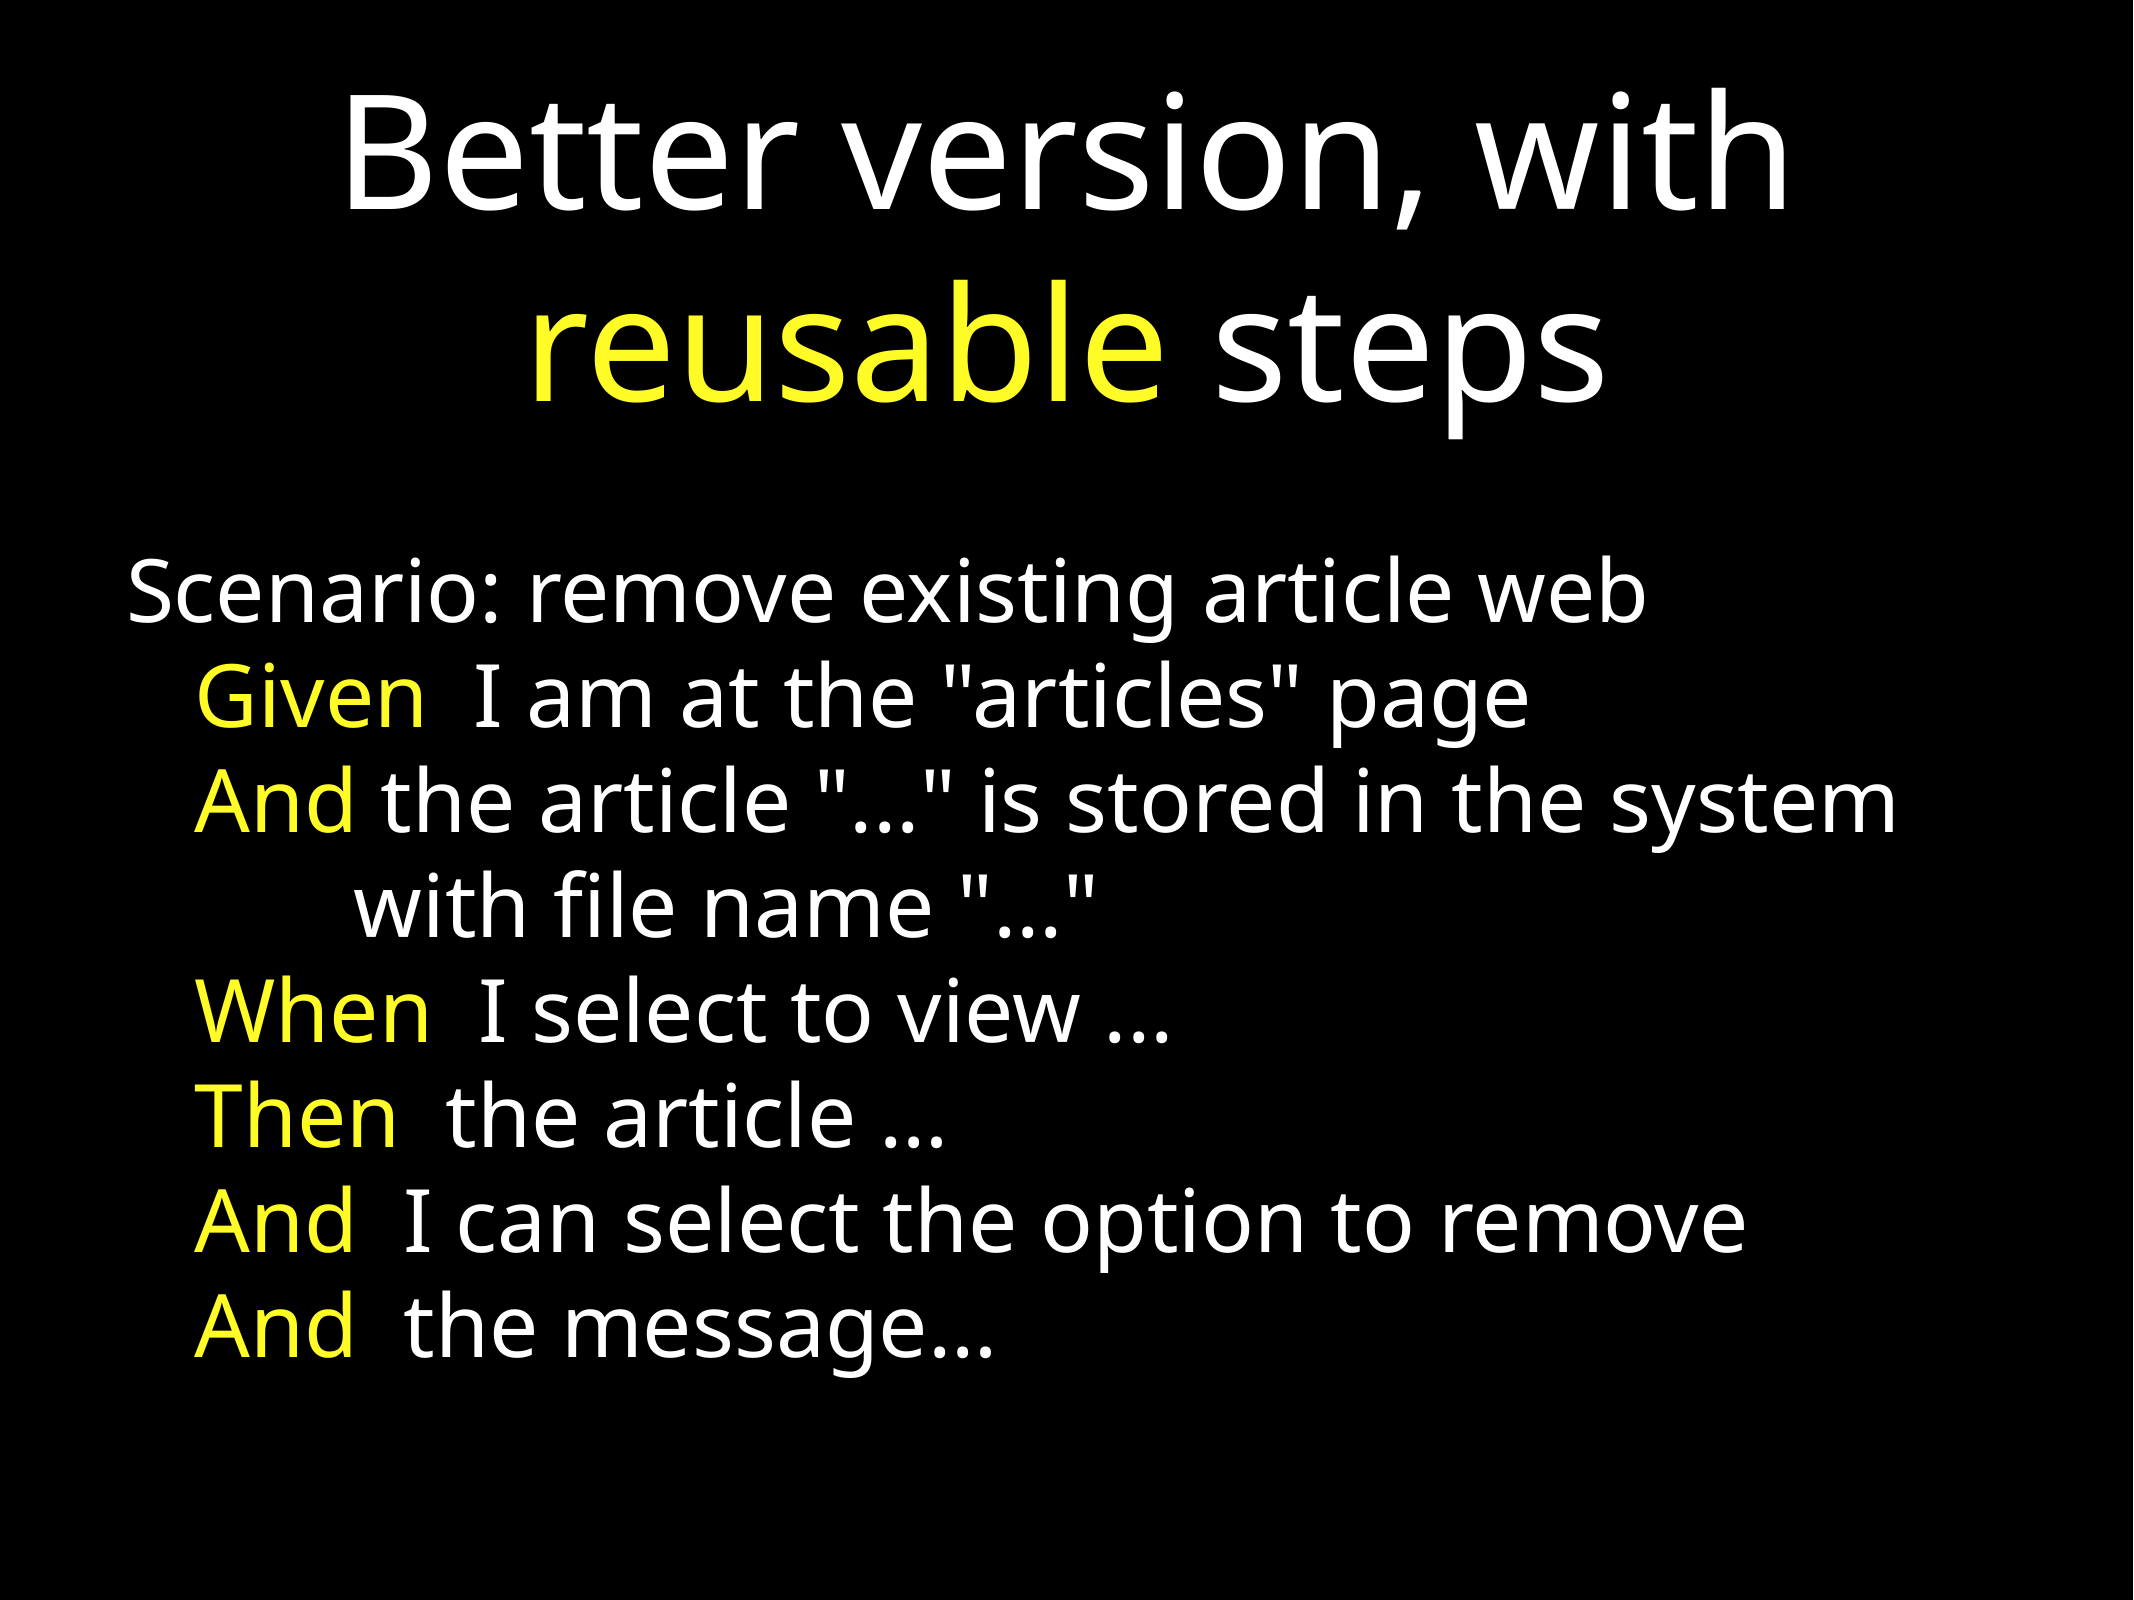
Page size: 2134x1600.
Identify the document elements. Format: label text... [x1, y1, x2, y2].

text_box Scenario: remove existing article web Given I am at the "articles" page And the article "..." is stored in the system with file name "..." When I select to view ... Then the article … And I can select the option to remove And the message… [95, 527, 2075, 1384]
title Better version, with reusable steps [207, 41, 1926, 443]
